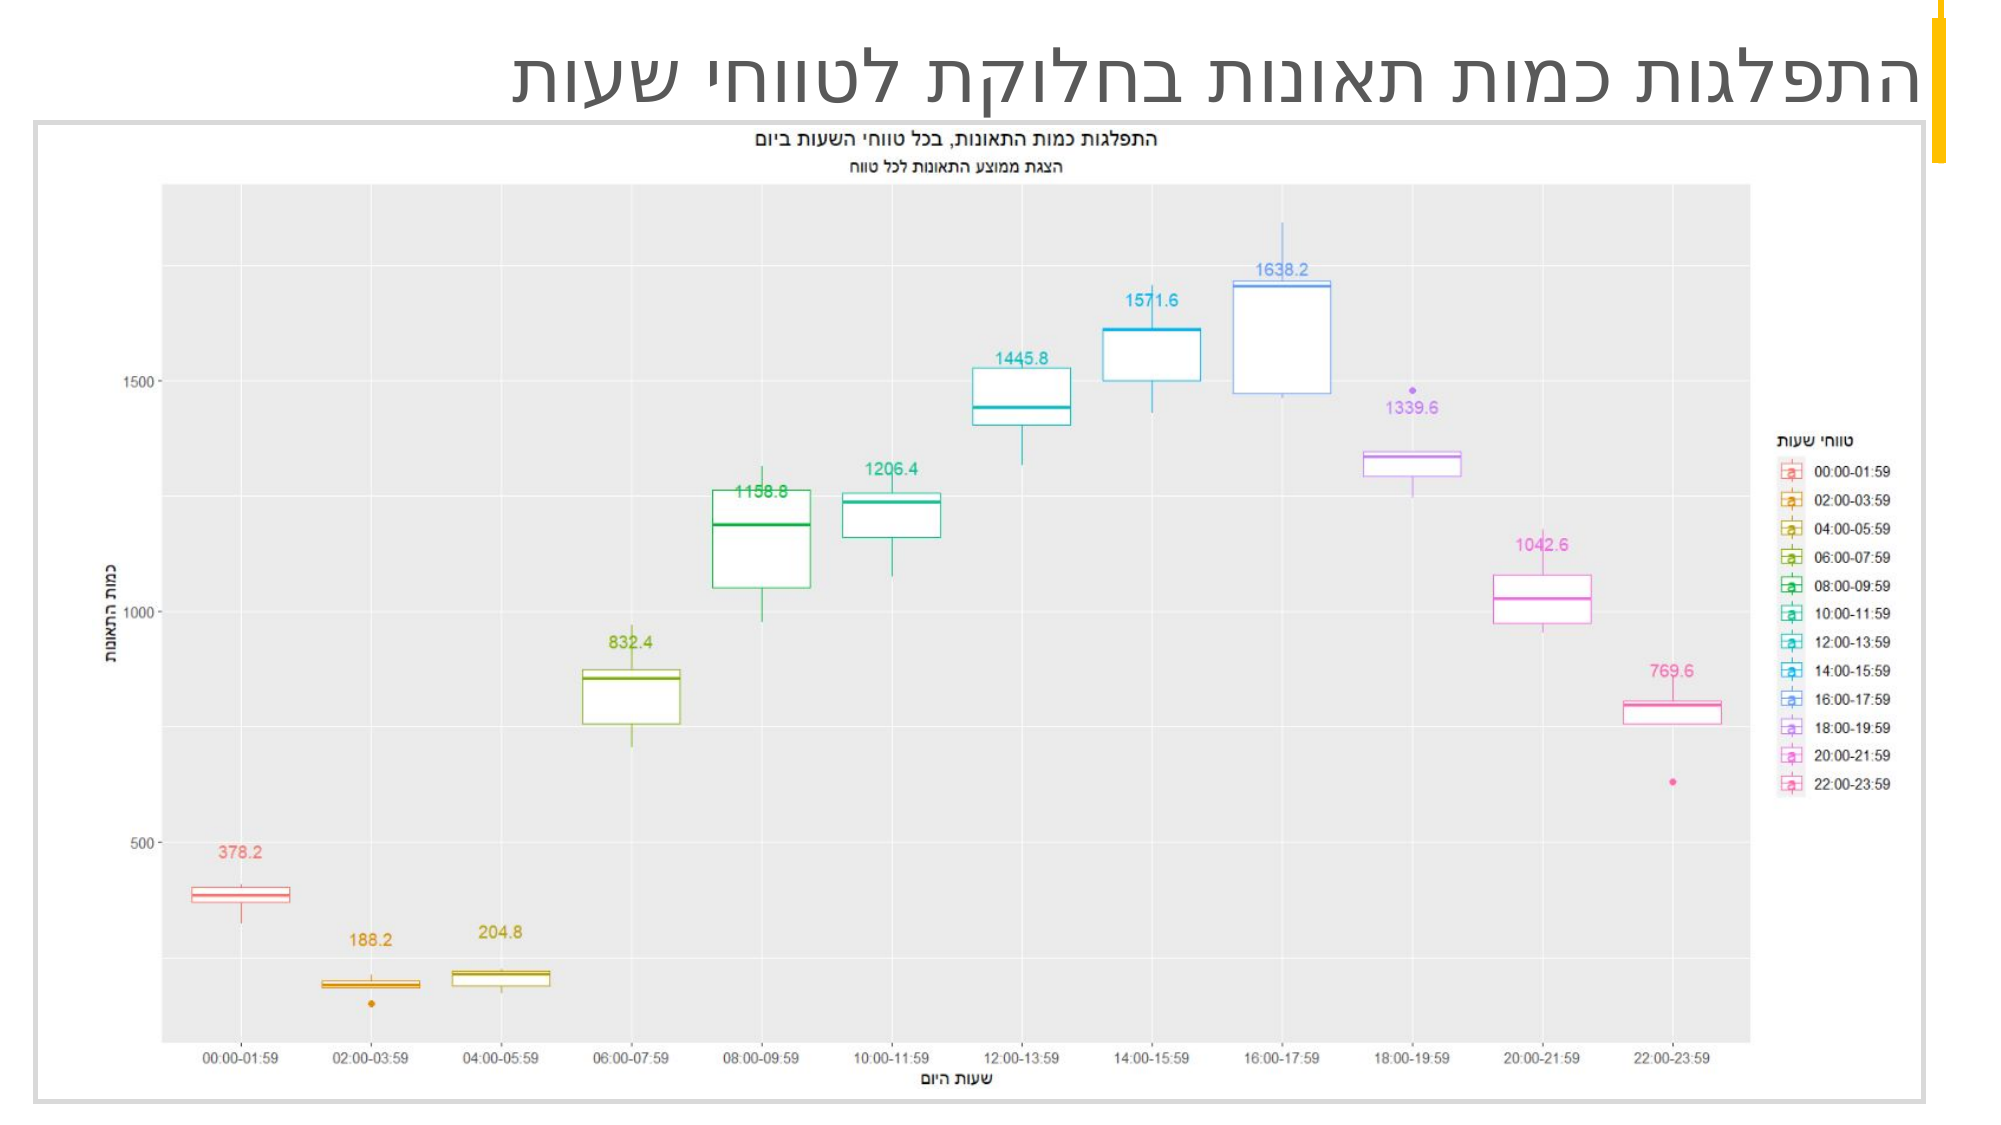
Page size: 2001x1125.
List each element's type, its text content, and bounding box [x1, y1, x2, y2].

picture [92, 128, 1982, 1089]
text_box [34, 121, 1925, 1102]
text_box התפלגות כמות תאונות בחלוקת לטווחי שעות [0, 0, 1938, 125]
